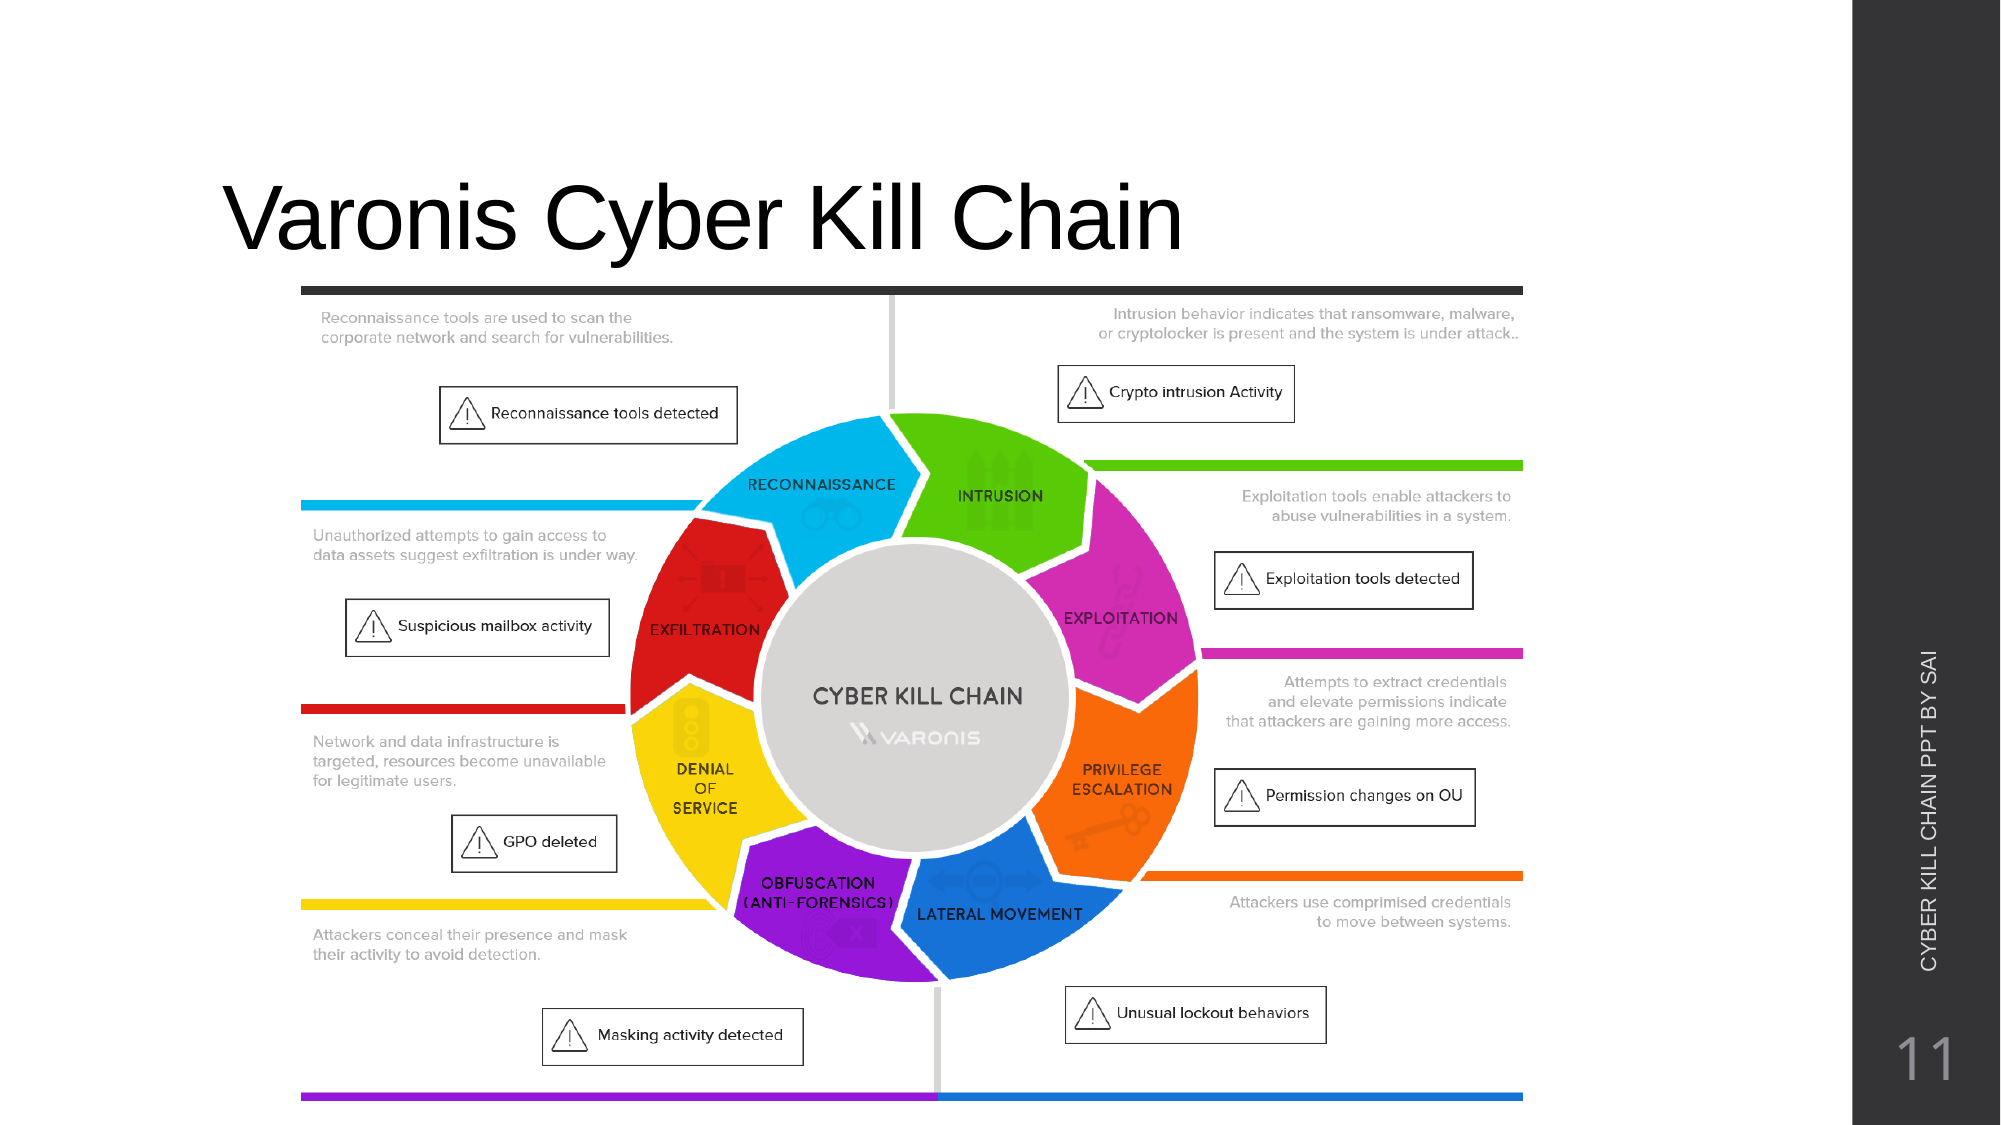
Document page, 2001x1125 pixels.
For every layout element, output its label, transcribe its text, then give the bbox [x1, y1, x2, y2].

title Varonis Cyber Kill Chain [206, 60, 1797, 278]
footer CYBER KILL CHAIN PPT BY SAI [1897, 400, 1958, 988]
picture [300, 286, 1524, 1102]
slide_number 11 [1852, 1012, 2000, 1110]
